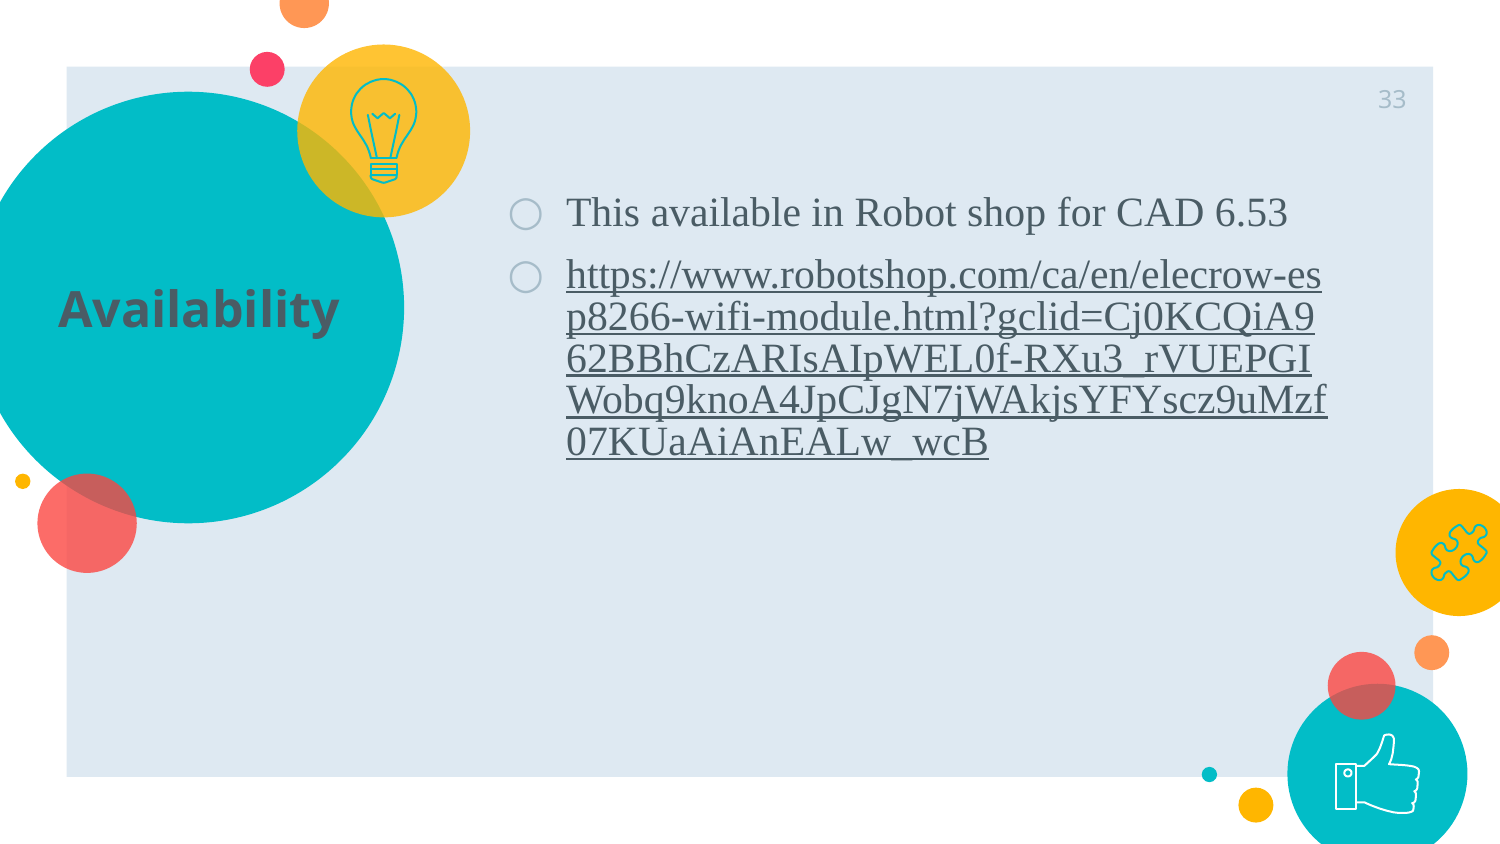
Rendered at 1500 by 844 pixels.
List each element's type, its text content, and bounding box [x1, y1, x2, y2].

title Availability [23, 91, 375, 524]
list This available in Robot shop for CAD 6.53 https://www.robotshop.com/ca/en/elecrow-esp8266-wifi-module.html?gclid=Cj0KCQiA962BBhCzARIsAIpWEL0f-RXu3_rVUEPGIWobq9knoA4JpCJgN7jWAkjsYFYscz9uMzf07KUaAiAnEALw_wcB [476, 169, 1345, 706]
slide_number 33 [1331, 68, 1422, 134]
